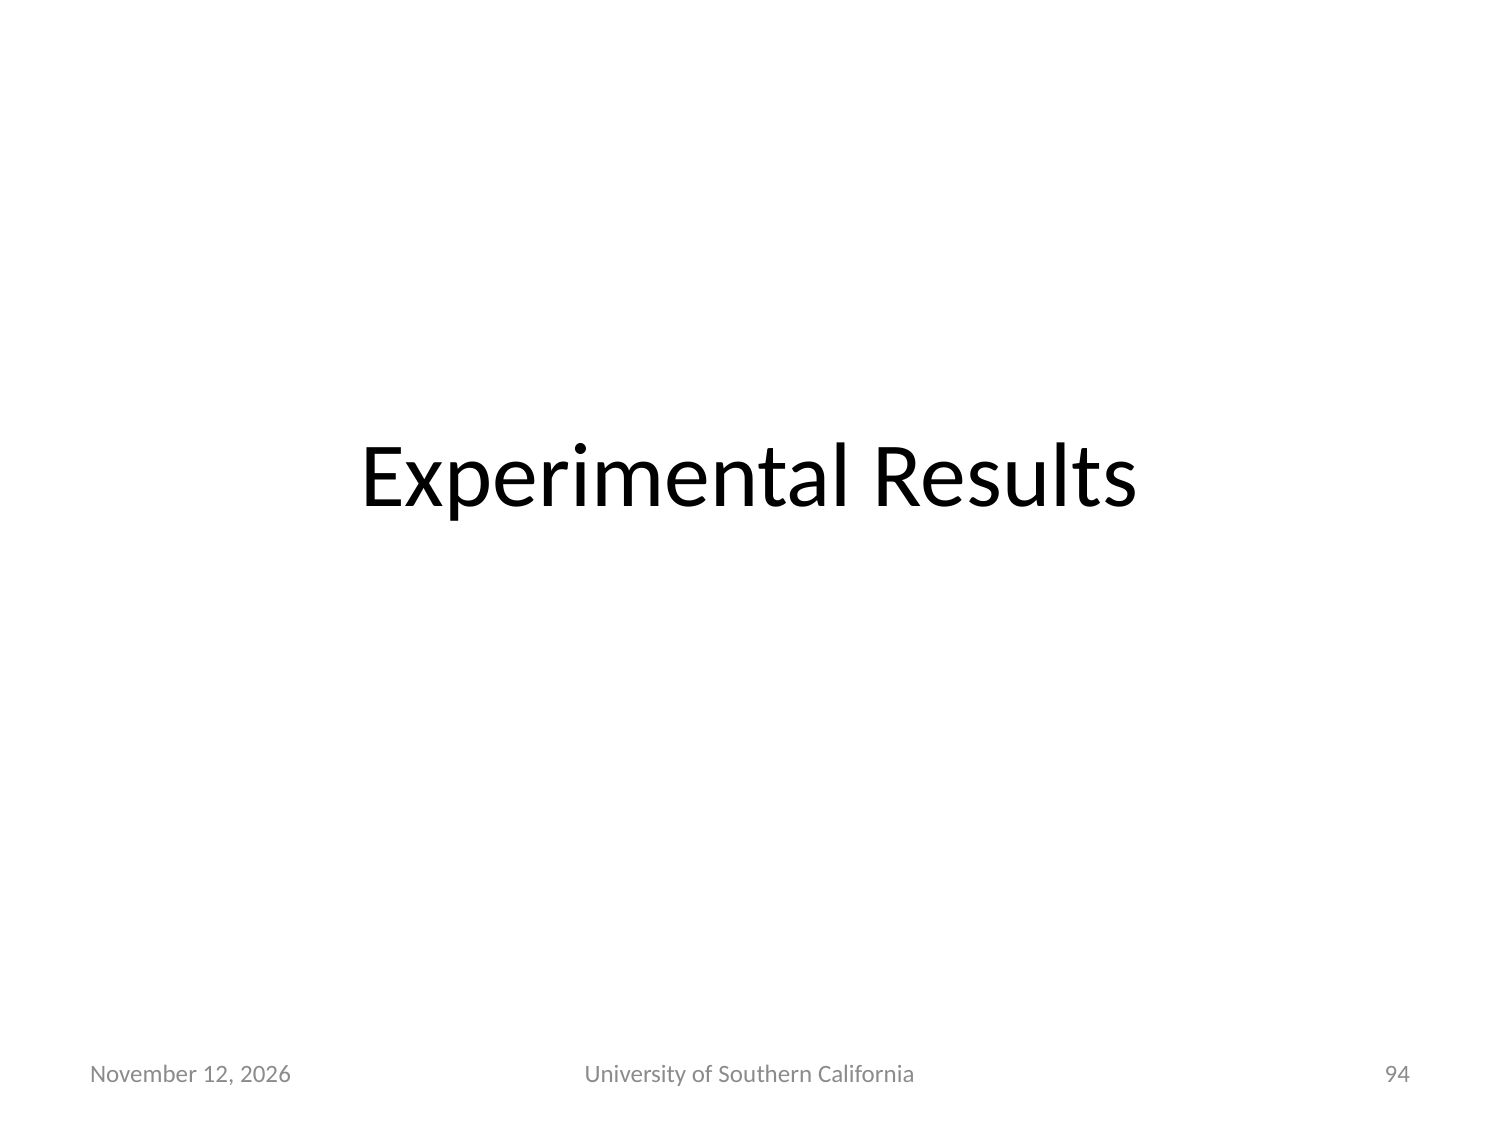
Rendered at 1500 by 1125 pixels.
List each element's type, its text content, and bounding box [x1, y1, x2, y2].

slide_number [75, 1042, 425, 1103]
slide_number 94 [1074, 1042, 1425, 1103]
footer University of Southern California [512, 1042, 988, 1103]
title Experimental Results [112, 349, 1388, 591]
